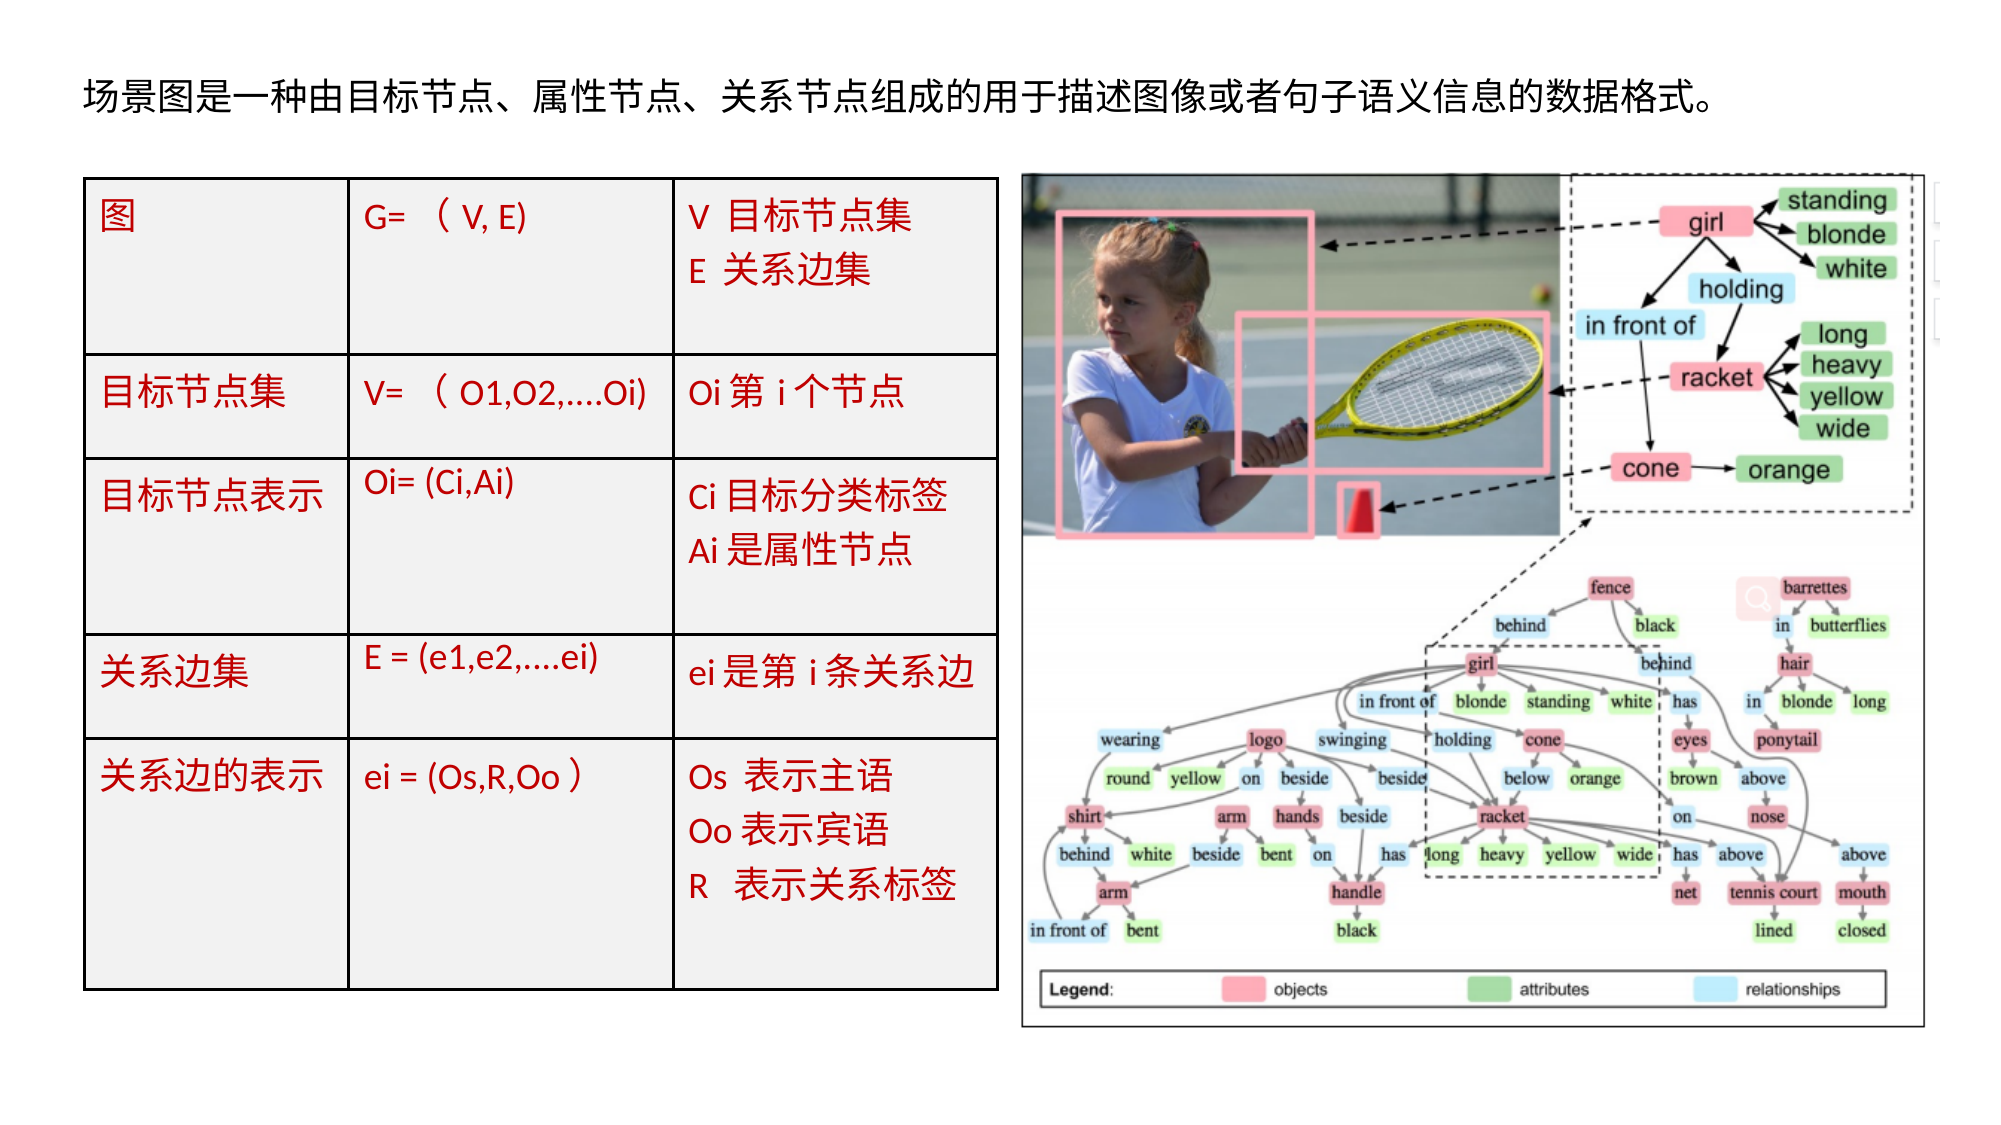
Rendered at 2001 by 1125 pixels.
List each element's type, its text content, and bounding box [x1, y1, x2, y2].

table_header G=（V, E) [350, 180, 672, 353]
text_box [924, 544, 1075, 581]
table_header V 目标节点集 E 关系边集 [675, 180, 989, 353]
picture [989, 148, 1940, 1044]
table_cell E = (e1,e2,....ei) [350, 636, 672, 737]
table_cell Os 表示主语 Oo表示宾语 R 表示关系标签 [675, 740, 989, 988]
table_cell Ci目标分类标签 Ai是属性节点 [675, 460, 989, 633]
table_cell Oi= (Ci,Ai) [350, 460, 672, 633]
table_cell 关系边的表示 [86, 740, 347, 988]
table_cell 目标节点表示 [86, 460, 347, 633]
table_cell 目标节点集 [86, 356, 347, 457]
table_cell V=（O1,O2,....Oi) [350, 356, 672, 457]
table_cell ei = (Os,R,Oo） [350, 740, 672, 988]
table_cell Oi第i个节点 [675, 356, 989, 457]
table_cell ei是第i条关系边 [675, 636, 989, 737]
table_cell 关系边集 [86, 636, 347, 737]
table_header 图 [86, 180, 347, 353]
text_box 场景图是一种由目标节点、属性节点、关系节点组成的用于描述图像或者句子语义信息的数据格式。 [67, 65, 1748, 126]
